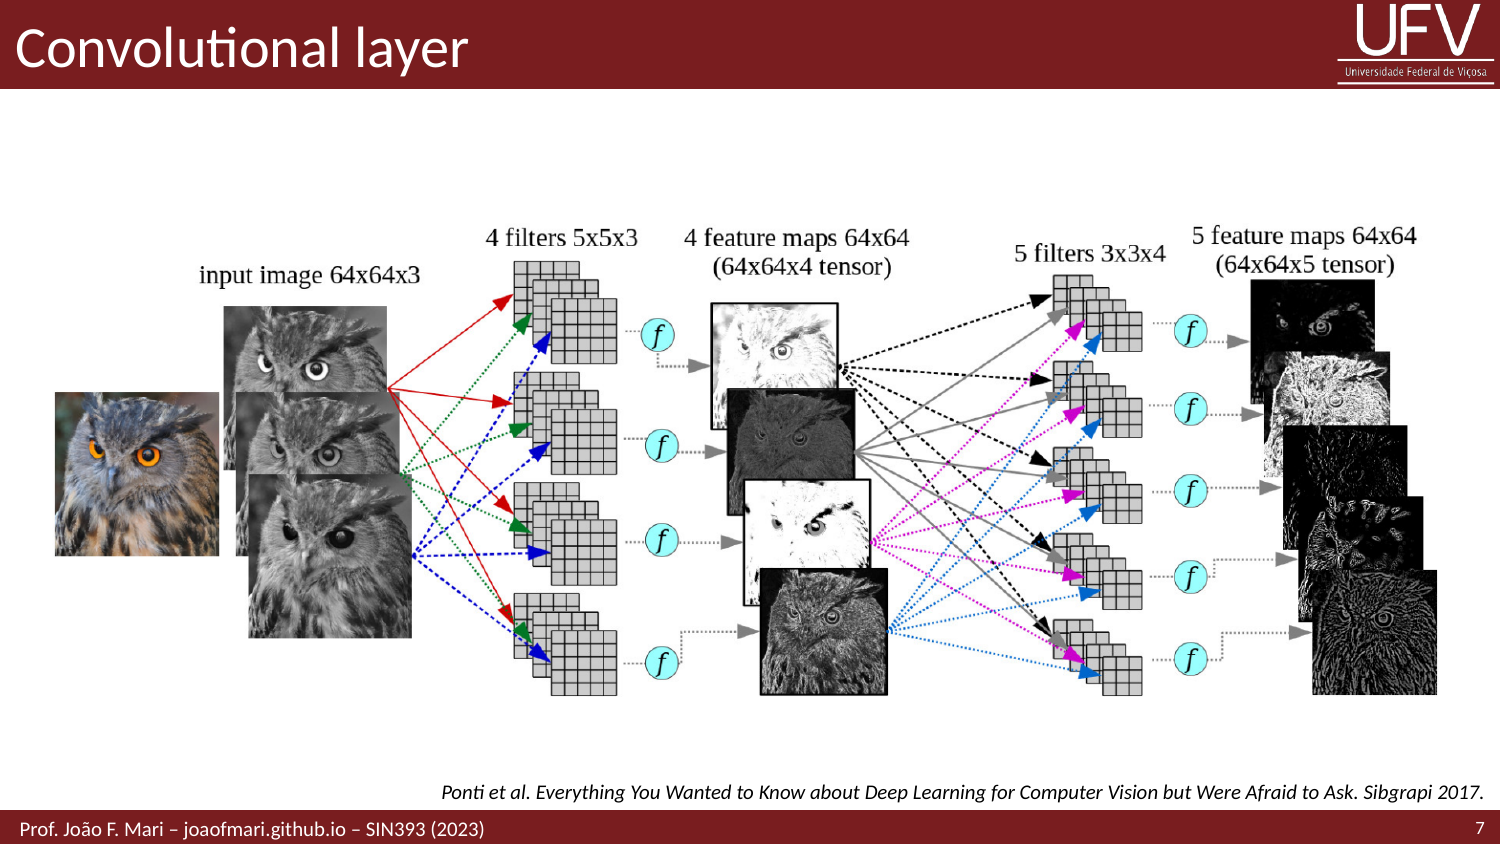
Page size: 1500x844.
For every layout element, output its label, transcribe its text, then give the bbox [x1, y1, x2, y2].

footer Prof. João F. Mari – joaofmari.github.io – SIN393 (2023) [0, 812, 1034, 844]
slide_number 7 [1328, 812, 1500, 844]
text_box Ponti et al. Everything You Wanted to Know about Deep Learning for Computer Vision but Were Afraid to Ask. Sibgrapi 2017. [395, 771, 1500, 812]
title Convolutional layer [0, 0, 1500, 89]
picture [0, 190, 1500, 710]
